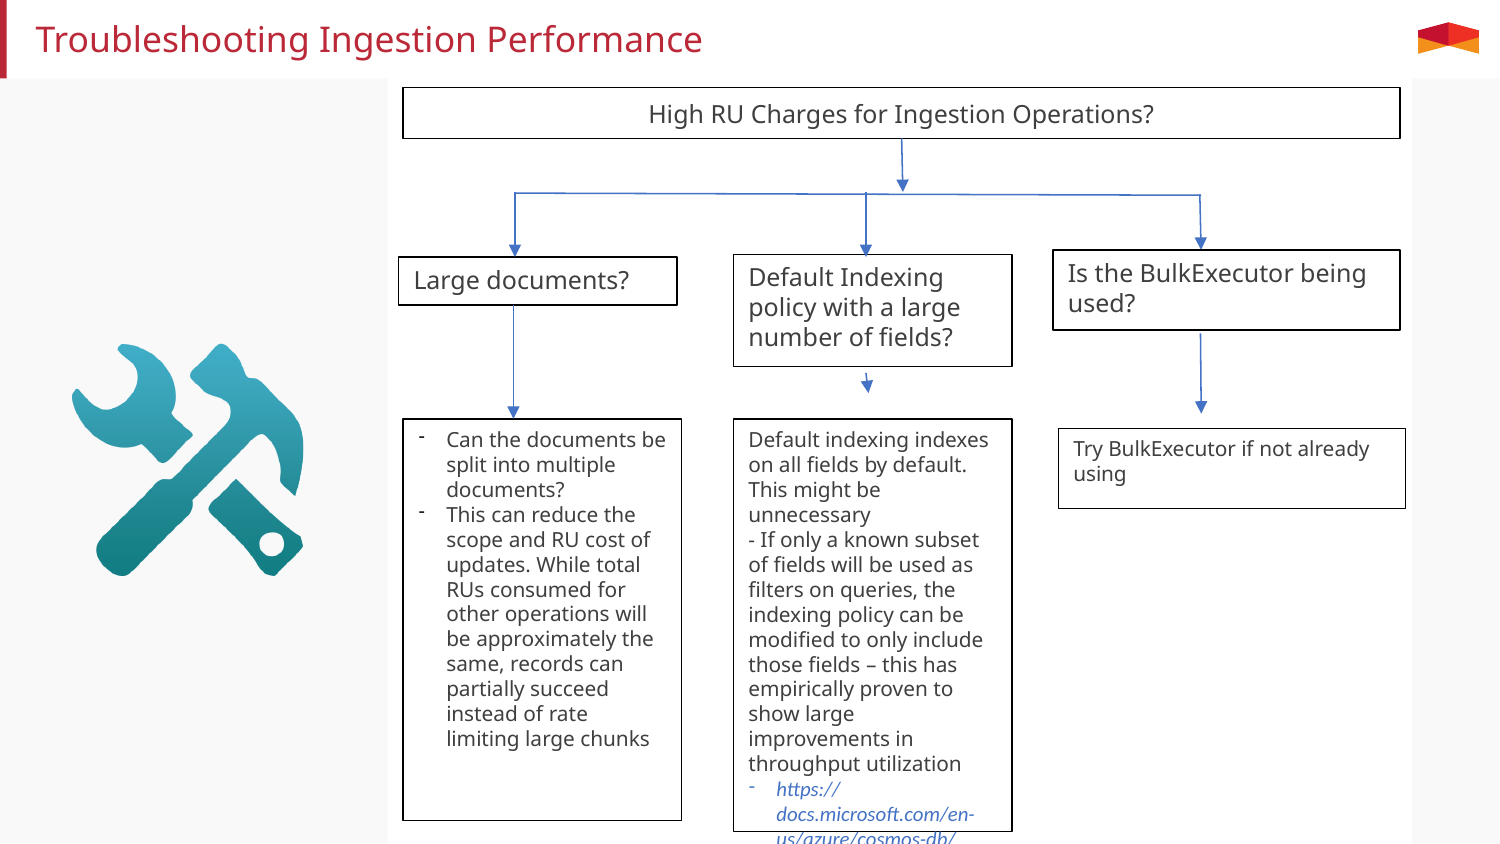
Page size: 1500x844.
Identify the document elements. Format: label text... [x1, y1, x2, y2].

picture [1418, 22, 1479, 54]
text_box [387, 76, 1413, 844]
title Troubleshooting Ingestion Performance [20, 0, 1351, 77]
picture [0, 339, 398, 598]
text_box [398, 87, 1406, 832]
